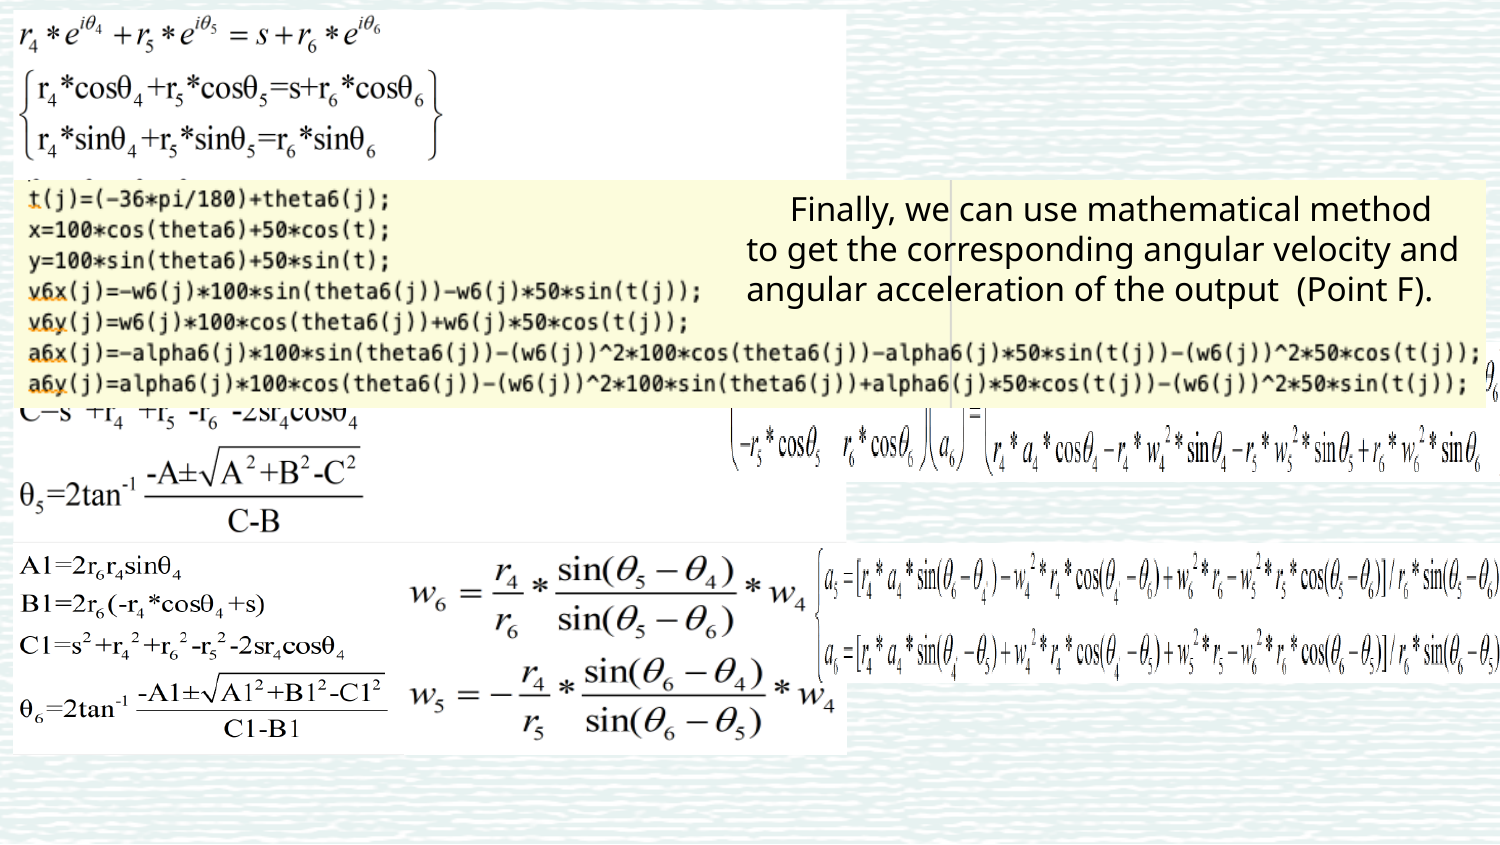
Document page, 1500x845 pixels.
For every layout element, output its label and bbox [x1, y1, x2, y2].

picture [13, 10, 847, 180]
picture [13, 408, 847, 756]
text_box [727, 342, 1500, 684]
text_box [13, 180, 1487, 408]
